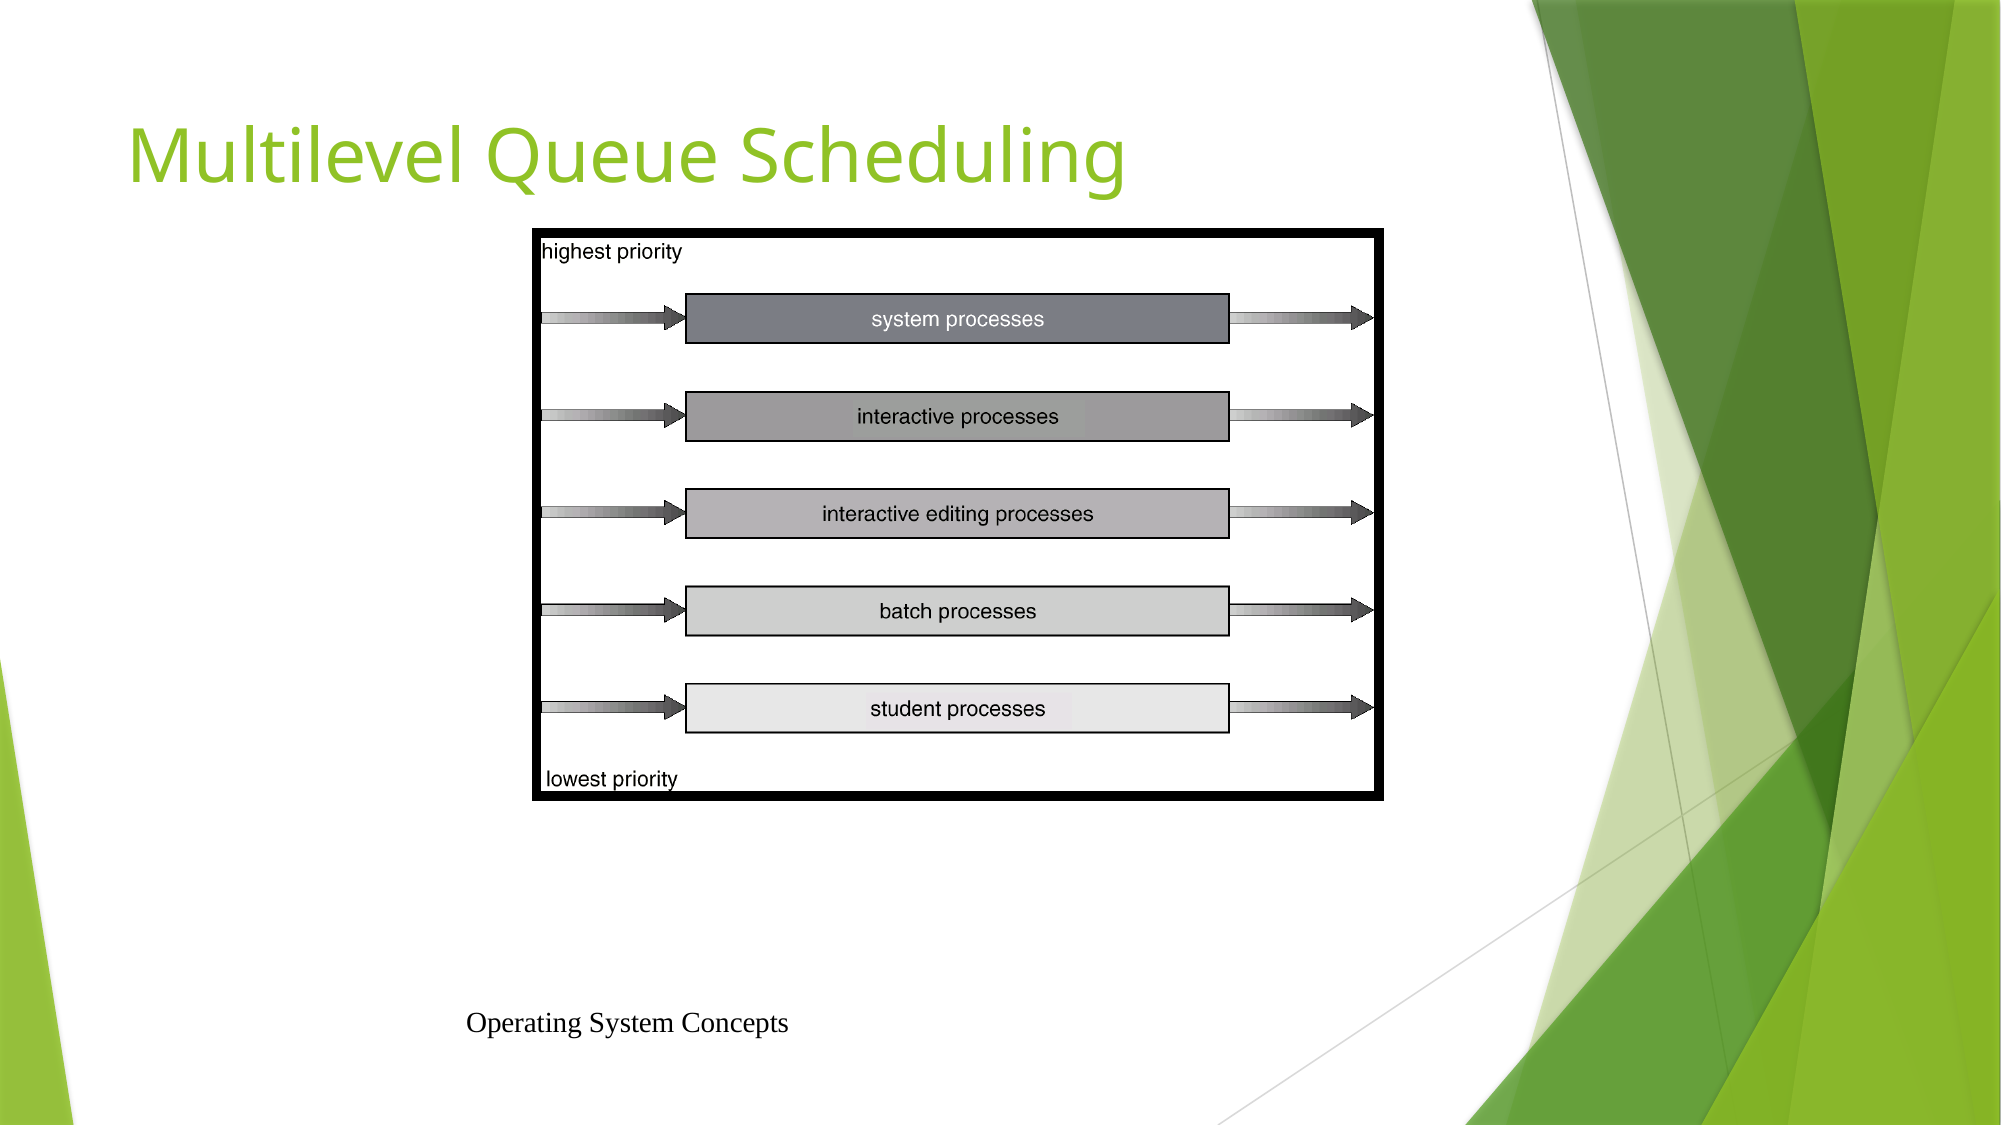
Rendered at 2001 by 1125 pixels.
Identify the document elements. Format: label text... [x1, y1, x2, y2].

title Multilevel Queue Scheduling [111, 99, 1522, 317]
footer Operating System Concepts [111, 991, 1145, 1051]
picture [540, 236, 1375, 792]
